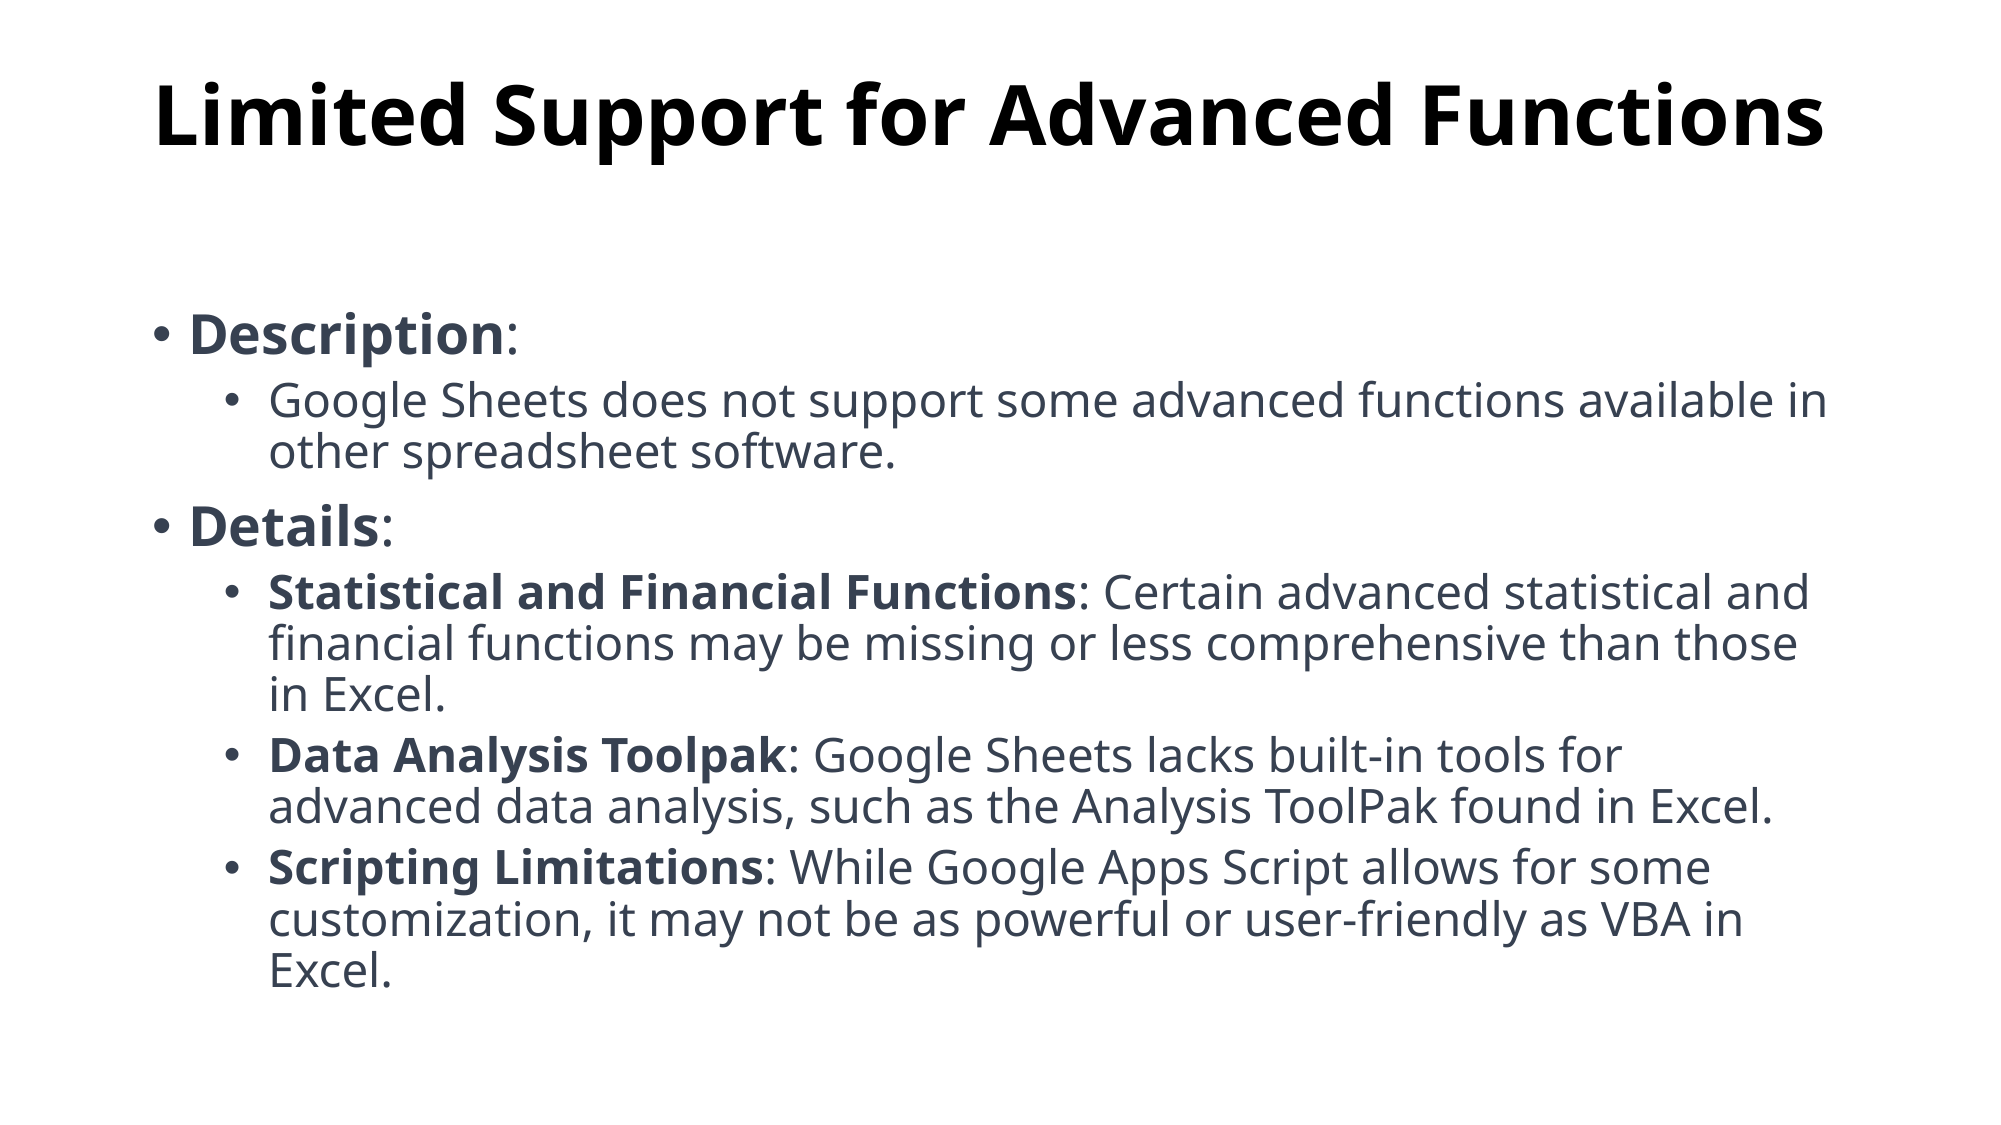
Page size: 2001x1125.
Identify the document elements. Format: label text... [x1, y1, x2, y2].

title Limited Support for Advanced Functions [137, 59, 1863, 278]
list Description: Google Sheets does not support some advanced functions available in other spreadsheet software. Details: Statistical and Financial Functions: Certain advanced statistical and financial functions may be missing or less comprehensive than those in Excel. Data Analysis Toolpak: Google Sheets lacks built-in tools for advanced data analysis, such as the Analysis ToolPak found in Excel. Scripting Limitations: While Google Apps Script allows for some customization, it may not be as powerful or user-friendly as VBA in Excel. [137, 299, 1863, 1014]
